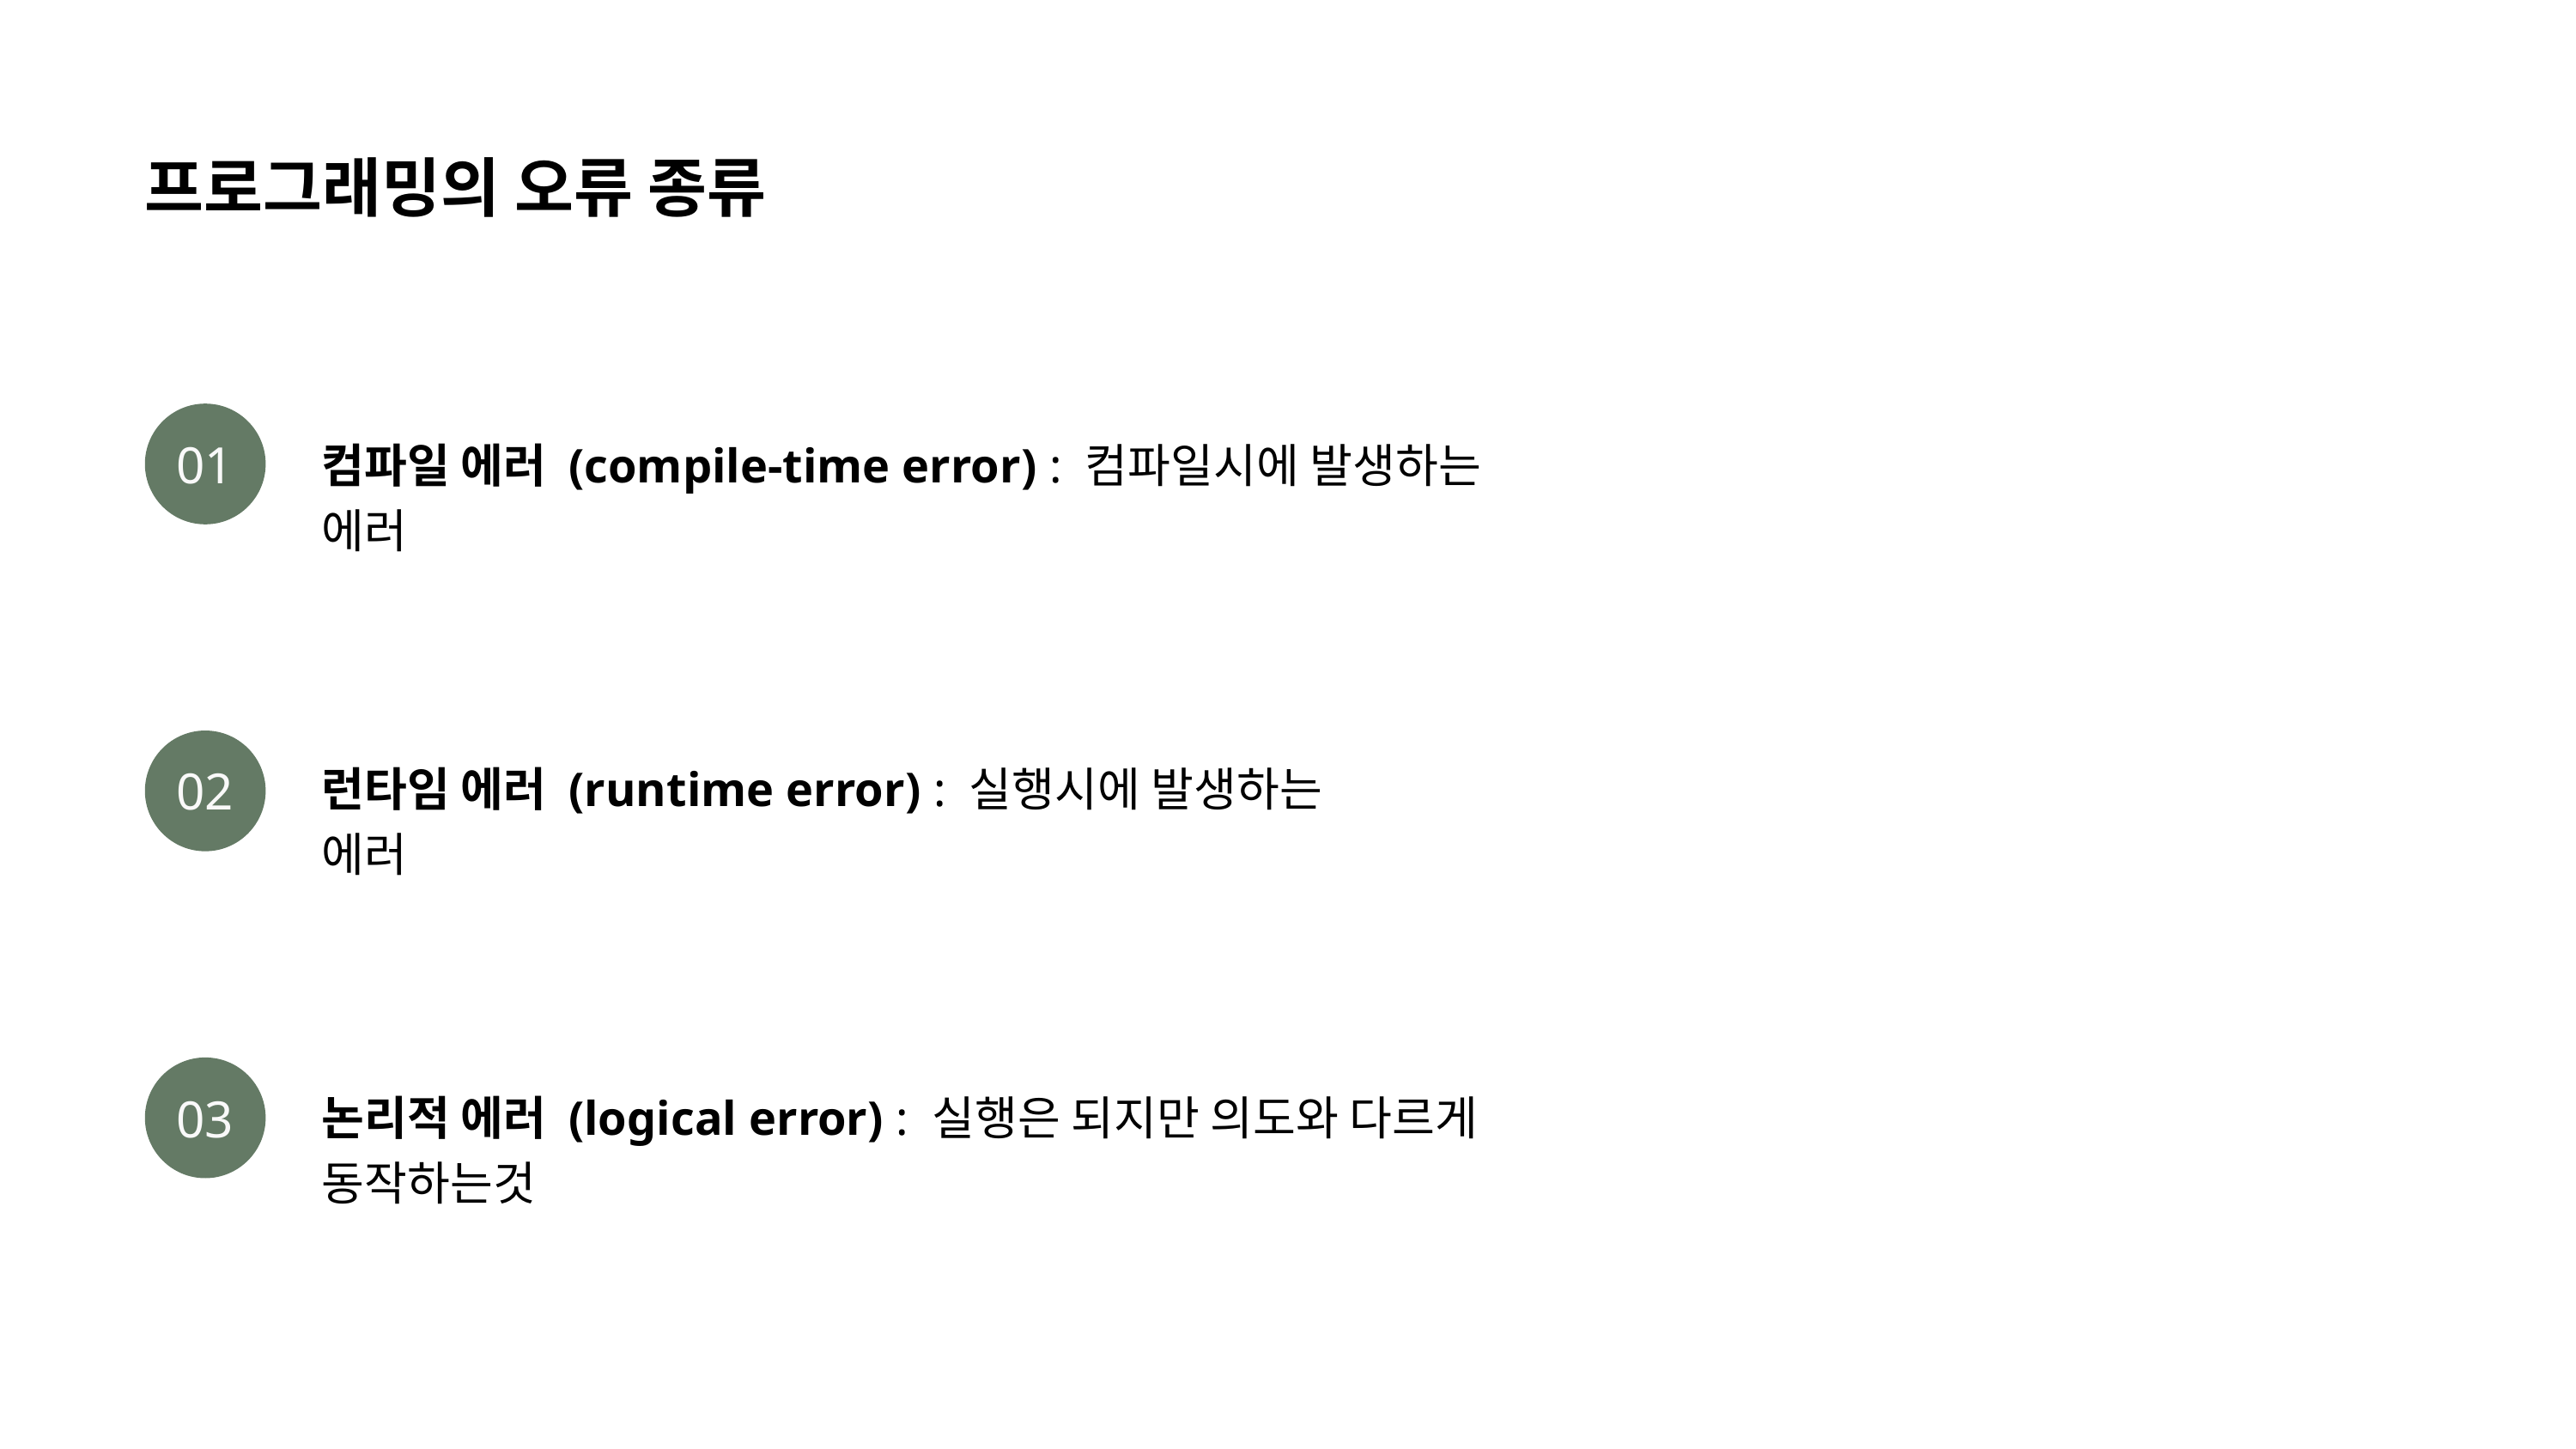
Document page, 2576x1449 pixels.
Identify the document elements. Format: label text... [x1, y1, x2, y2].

text_box 프로그래밍의 오류 종류 [144, 134, 1020, 225]
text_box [144, 1057, 266, 1179]
text_box 런타임 에러 (runtime error) : 실행시에 발생하는 에러 [321, 750, 1352, 882]
text_box 논리적 에러 (logical error) : 실행은 되지만 의도와 다르게 동작하는것 [321, 1079, 1621, 1210]
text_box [144, 730, 266, 852]
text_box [144, 403, 266, 525]
text_box 컴파일 에러 (compile-time error) : 컴파일시에 발생하는 에러 [321, 427, 1520, 558]
